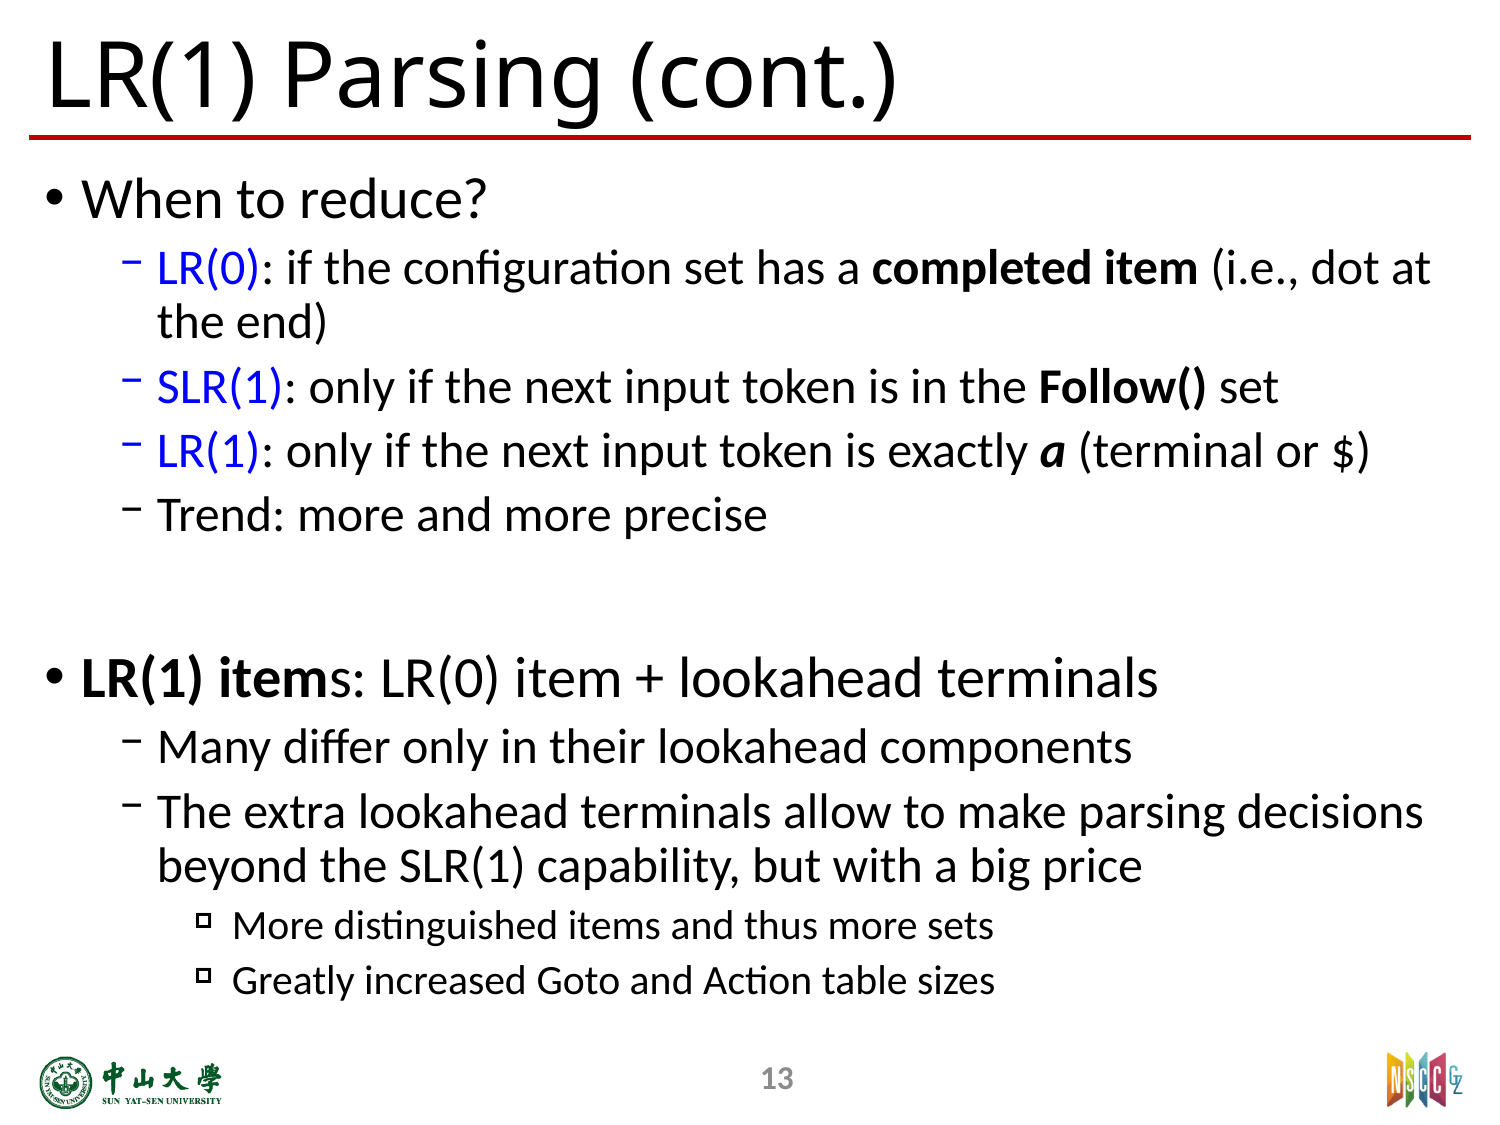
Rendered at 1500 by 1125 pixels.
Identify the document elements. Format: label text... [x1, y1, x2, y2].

slide_number 13 [608, 1045, 946, 1106]
picture [29, 1049, 231, 1118]
picture [1376, 1046, 1471, 1116]
title LR(1) Parsing (cont.) [29, 19, 1471, 138]
list When to reduce? LR(0): if the configuration set has a completed item (i.e., dot at the end) SLR(1): only if the next input token is in the Follow() set LR(1): only if the next input token is exactly a (terminal or $) Trend: more and more precise LR(1) items: LR(0) item + lookahead terminals Many differ only in their lookahead components The extra lookahead terminals allow to make parsing decisions beyond the SLR(1) capability, but with a big price More distinguished items and thus more sets Greatly increased Goto and Action table sizes [29, 160, 1471, 1046]
